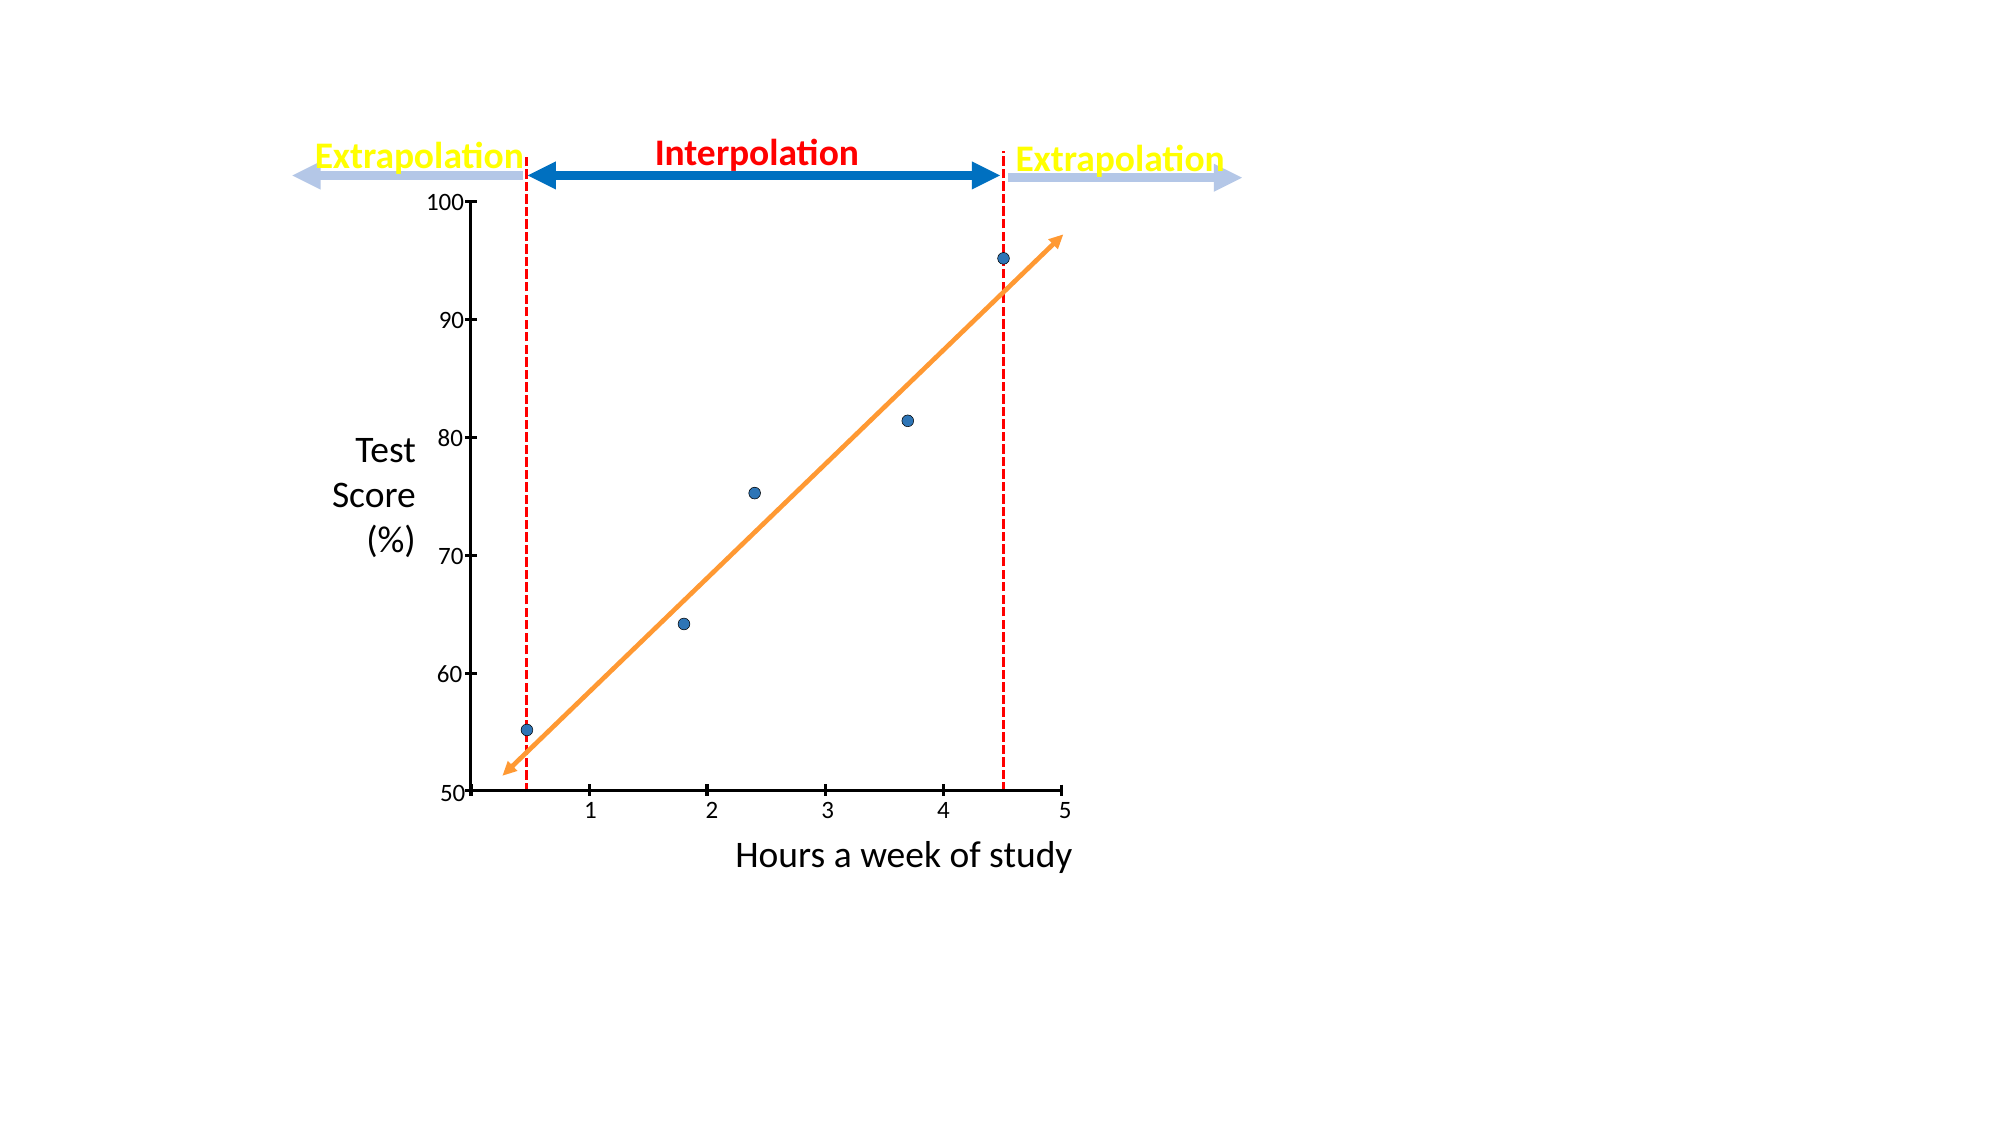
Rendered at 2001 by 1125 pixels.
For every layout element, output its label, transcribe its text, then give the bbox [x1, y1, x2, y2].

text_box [470, 783, 1091, 884]
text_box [502, 234, 1064, 776]
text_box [316, 178, 481, 815]
text_box Extrapolation [300, 123, 540, 184]
text_box Extrapolation [1000, 126, 1241, 187]
text_box Interpolation [640, 120, 875, 175]
text_box Interpolation [640, 176, 875, 181]
